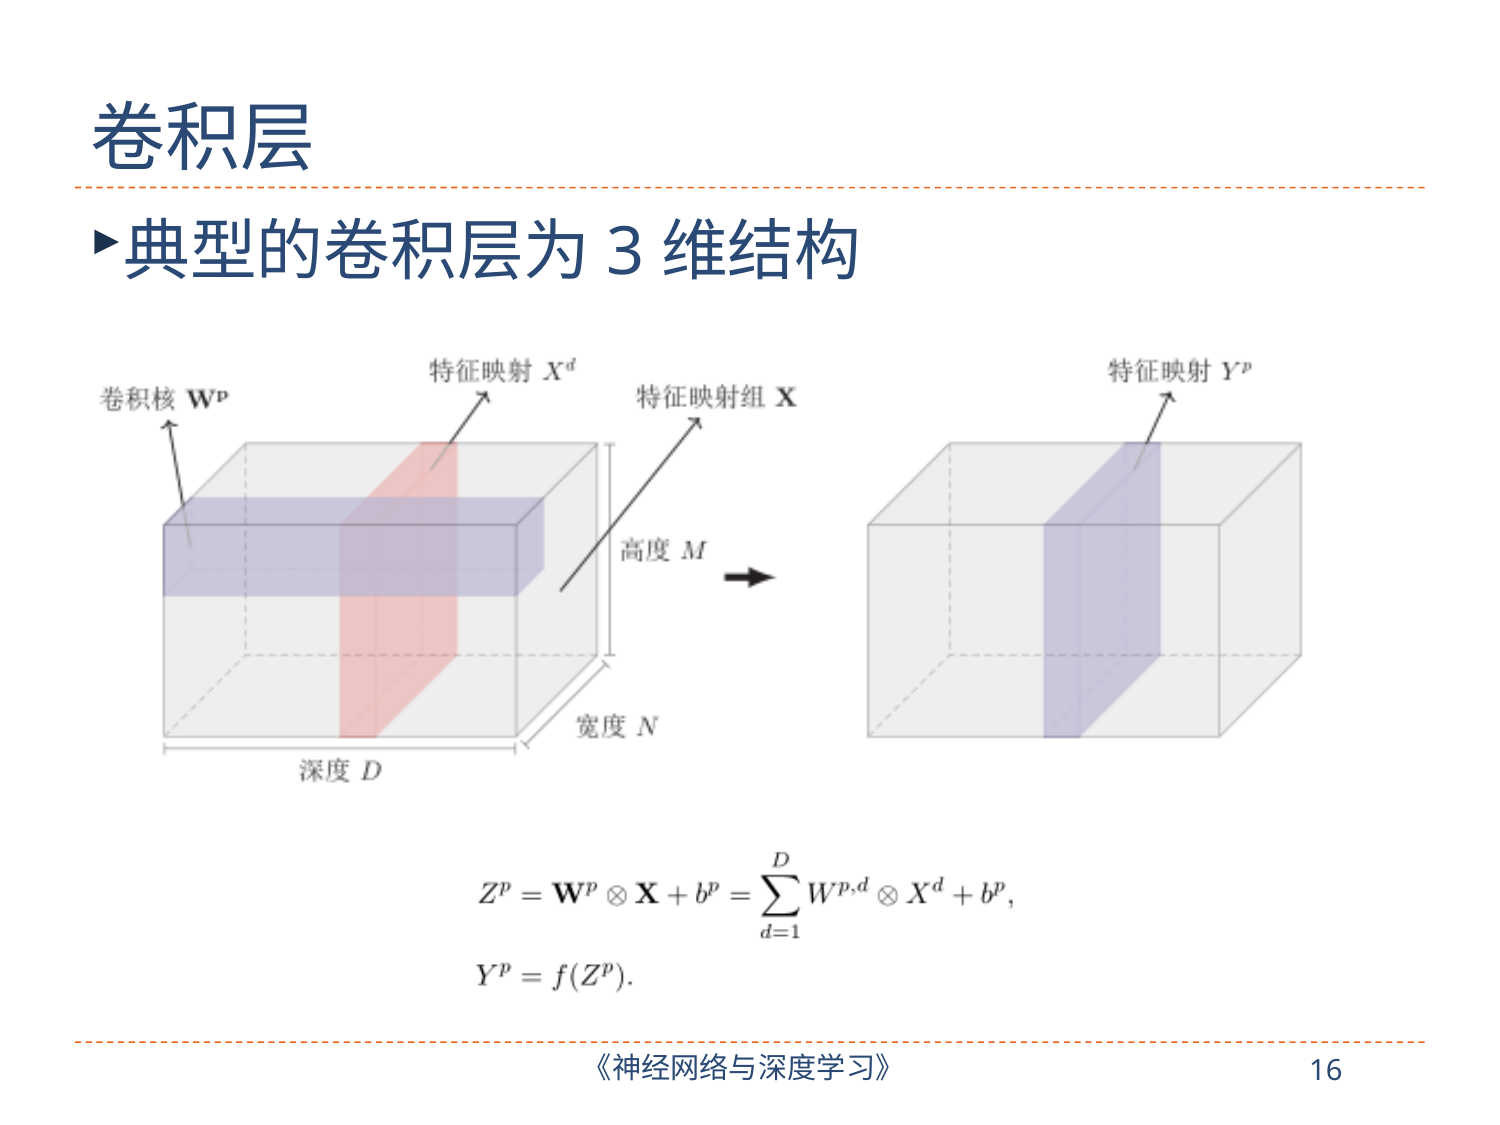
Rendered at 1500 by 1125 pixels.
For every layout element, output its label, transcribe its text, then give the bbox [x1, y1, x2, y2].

title 卷积层 [75, 24, 1425, 188]
picture [74, 312, 1360, 816]
list 典型的卷积层为3维结构 [75, 200, 1425, 1010]
picture [468, 849, 1032, 1007]
